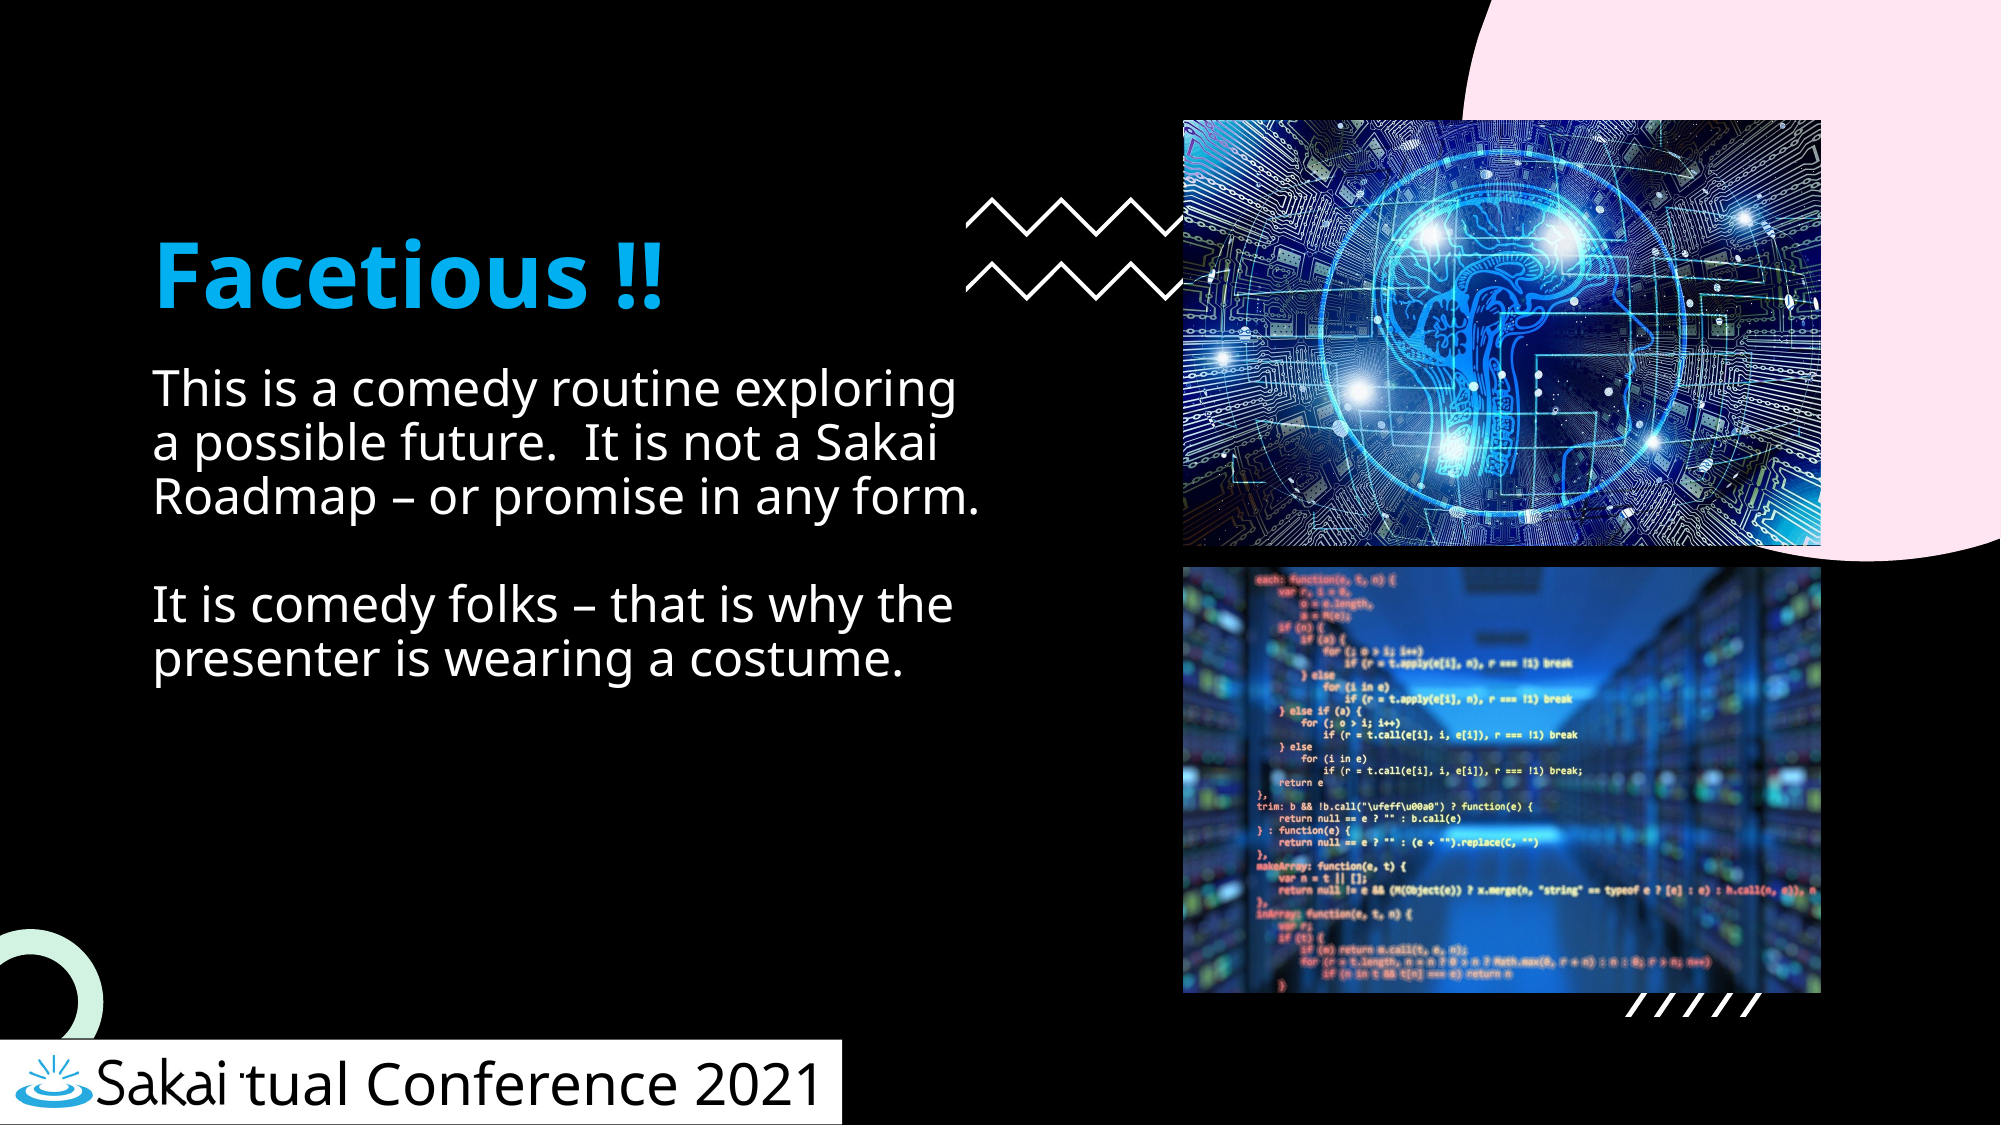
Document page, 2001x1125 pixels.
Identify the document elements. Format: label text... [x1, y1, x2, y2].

picture [1811, 503, 1821, 510]
picture [1182, 119, 1821, 546]
title Facetious !! [137, 120, 1000, 336]
picture [1182, 567, 1821, 993]
list This is a comedy routine exploring a possible future. It is not a Sakai Roadmap – or promise in any form. It is comedy folks – that is why the presenter is wearing a costume. [137, 355, 1000, 993]
picture [0, 1043, 240, 1122]
